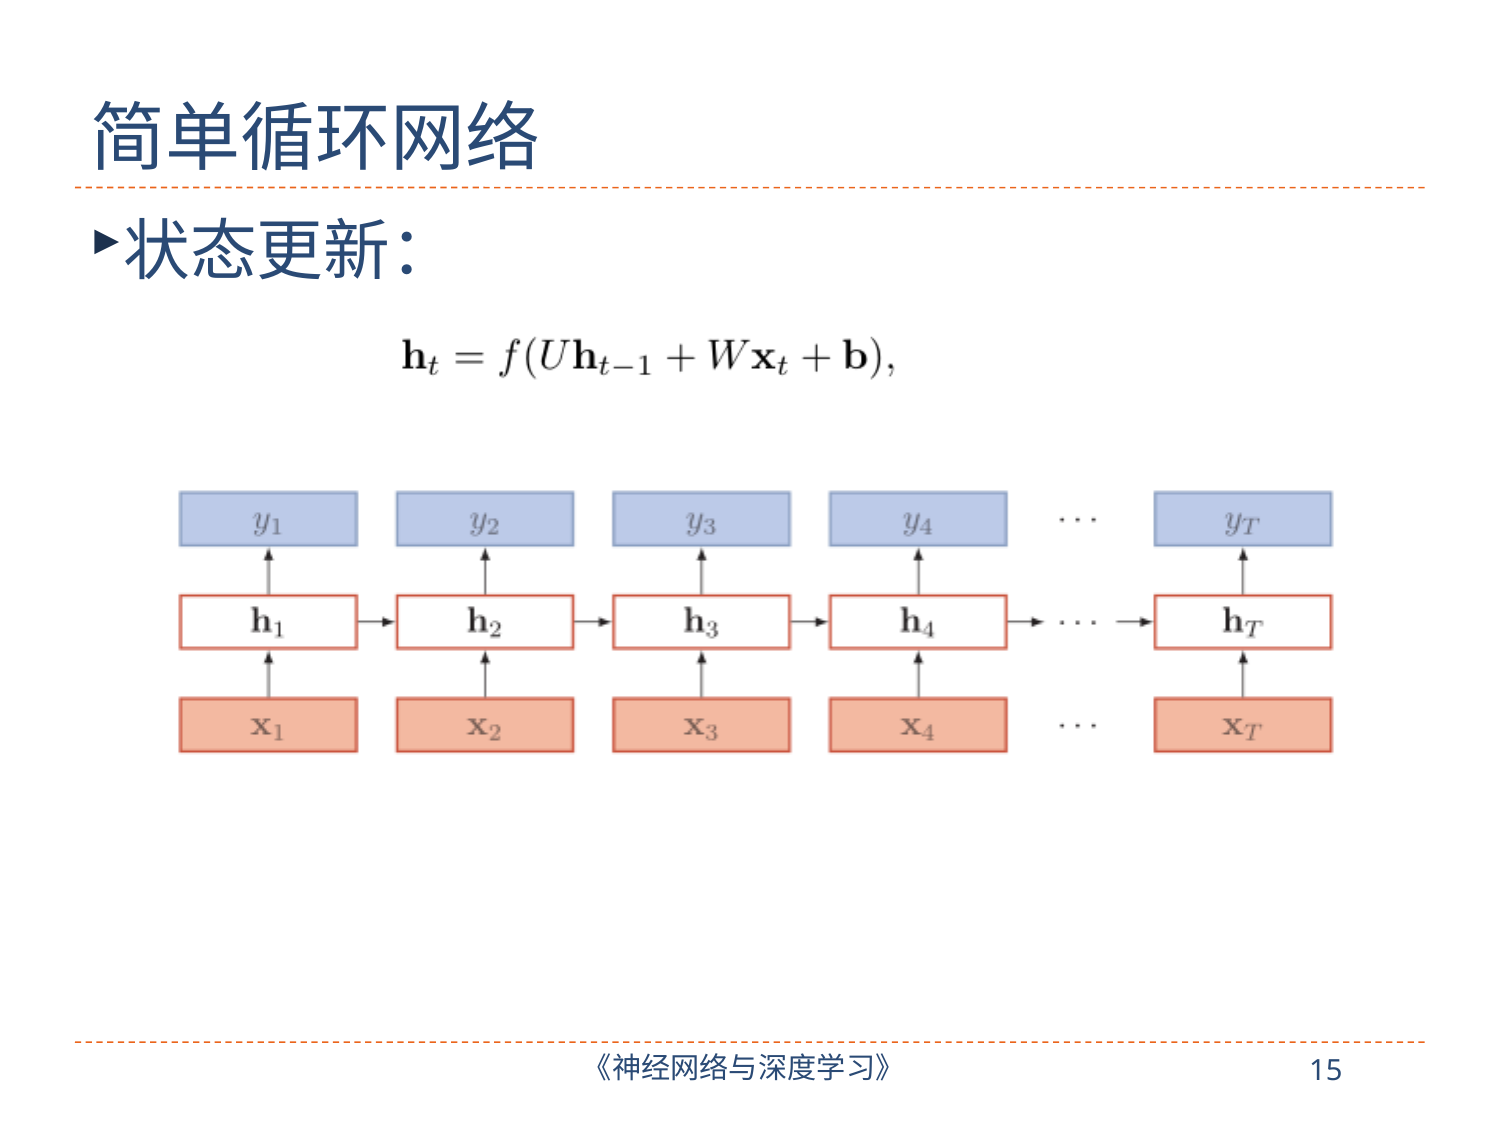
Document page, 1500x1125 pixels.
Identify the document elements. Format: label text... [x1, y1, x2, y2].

picture [387, 312, 918, 405]
picture [163, 456, 1362, 779]
list 状态更新： [75, 200, 1425, 1010]
title 简单循环网络 [75, 24, 1425, 188]
